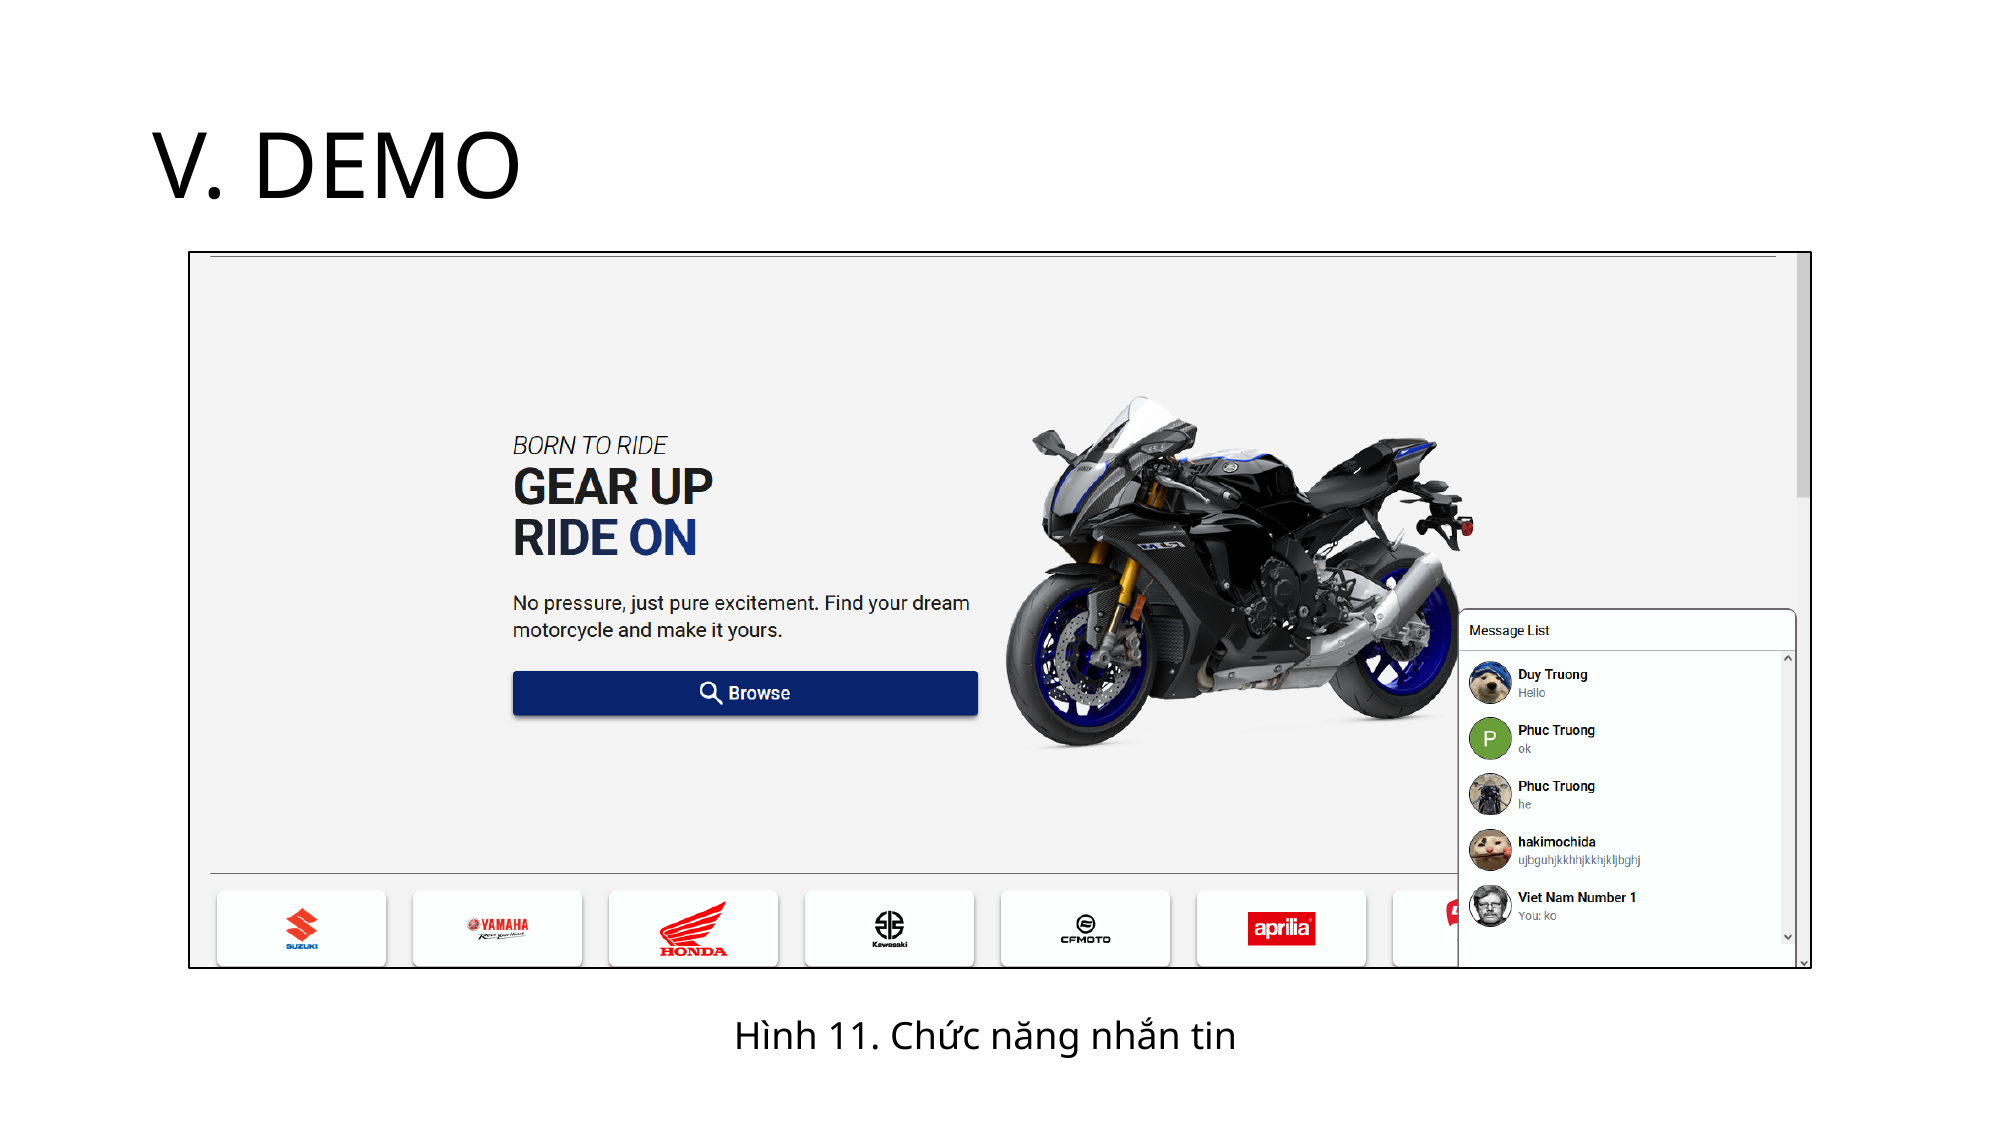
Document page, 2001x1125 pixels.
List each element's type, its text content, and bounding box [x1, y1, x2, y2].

title V. DEMO [137, 59, 1863, 278]
text_box Hình 11. Chức năng nhắn tin [174, 1004, 1797, 1065]
picture [189, 252, 1811, 968]
